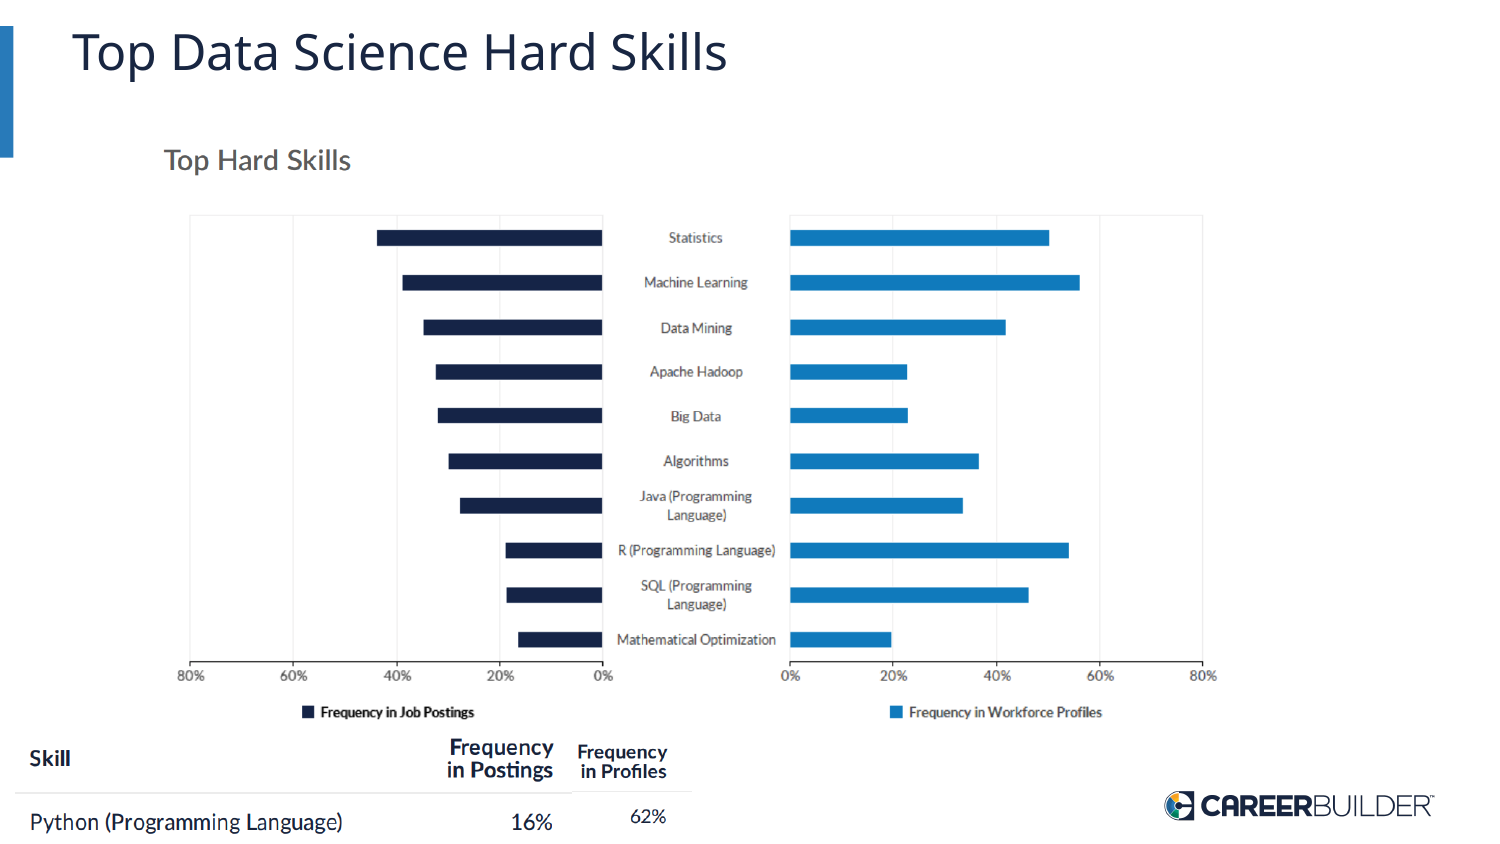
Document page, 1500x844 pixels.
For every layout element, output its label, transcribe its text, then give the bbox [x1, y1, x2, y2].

title Top Data Science Hard Skills [60, 0, 1439, 115]
picture [14, 126, 1276, 844]
picture [1160, 786, 1439, 826]
